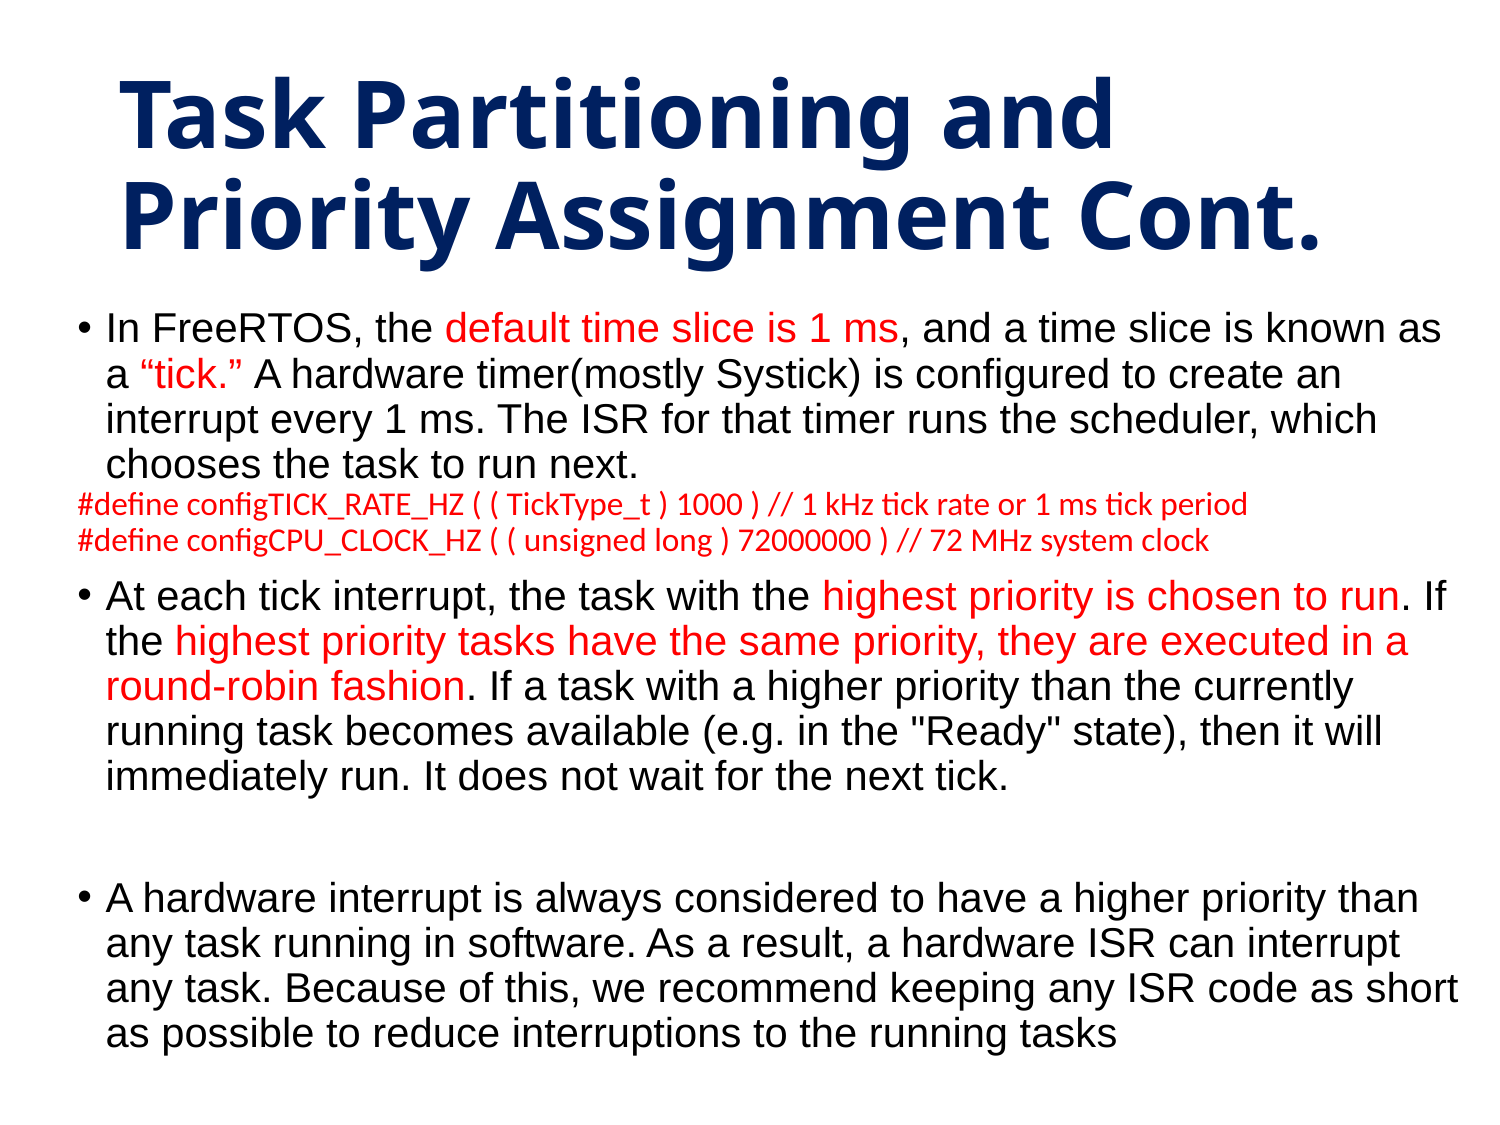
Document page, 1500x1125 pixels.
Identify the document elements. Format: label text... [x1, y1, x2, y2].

title Task Partitioning and Priority Assignment Cont. [103, 59, 1463, 278]
list In FreeRTOS, the default time slice is 1 ms, and a time slice is known as a “tick.” A hardware timer(mostly Systick) is configured to create an interrupt every 1 ms. The ISR for that timer runs the scheduler, which chooses the task to run next. #define configTICK_RATE_HZ ( ( TickType_t ) 1000 ) // 1 kHz tick rate or 1 ms tick period #define configCPU_CLOCK_HZ ( ( unsigned long ) 72000000 ) // 72 MHz system clock At each tick interrupt, the task with the highest priority is chosen to run. If the highest priority tasks have the same priority, they are executed in a round-robin fashion. If a task with a higher priority than the currently running task becomes available (e.g. in the "Ready" state), then it will immediately run. It does not wait for the next tick. A hardware interrupt is always considered to have a higher priority than any task running in software. As a result, a hardware ISR can interrupt any task. Because of this, we recommend keeping any ISR code as short as possible to reduce interruptions to the running tasks [62, 299, 1488, 1100]
